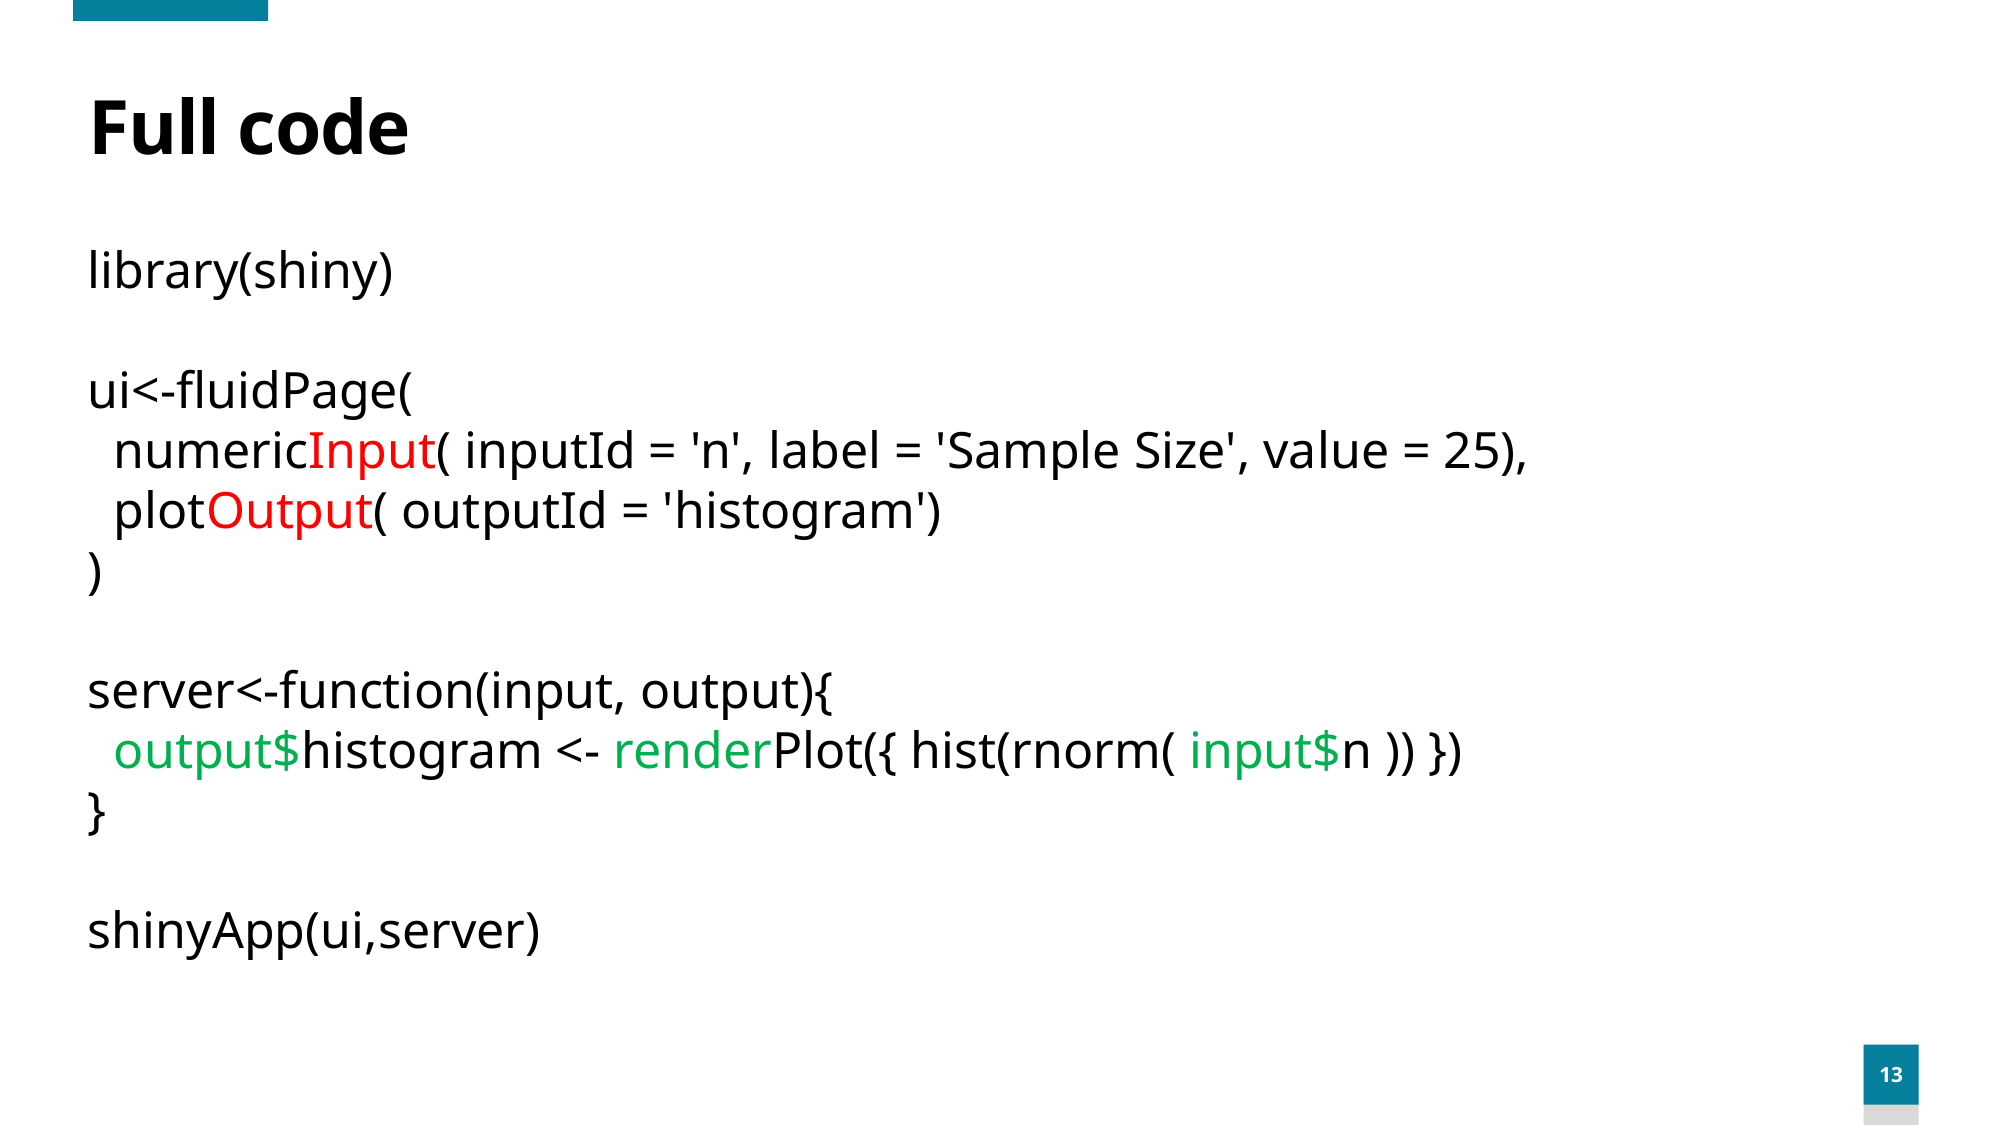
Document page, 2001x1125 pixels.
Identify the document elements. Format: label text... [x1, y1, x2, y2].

title Full code [73, 82, 1907, 179]
text_box library(shiny) ui<-fluidPage( numericInput( inputId = 'n', label = 'Sample Size', value = 25), plotOutput( outputId = 'histogram') ) server<-function(input, output){ output$histogram <- renderPlot({ hist(rnorm( input$n )) }) } shinyApp(ui,server) [73, 231, 1852, 1027]
